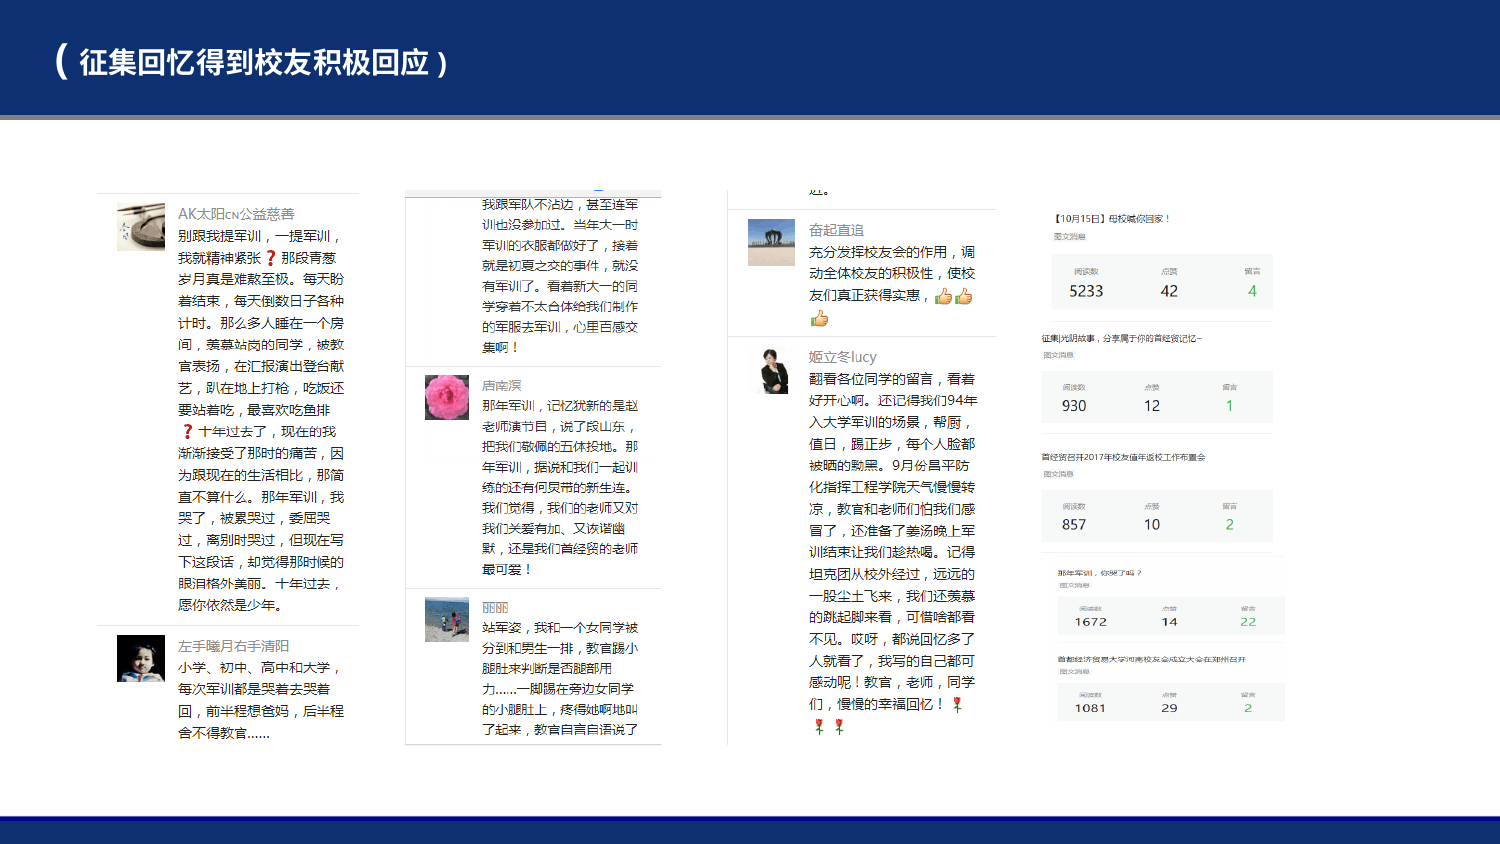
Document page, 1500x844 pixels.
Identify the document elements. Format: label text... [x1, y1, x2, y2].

picture [0, 120, 1500, 821]
text_box (征集回忆得到校友积极回应) [29, 24, 954, 89]
